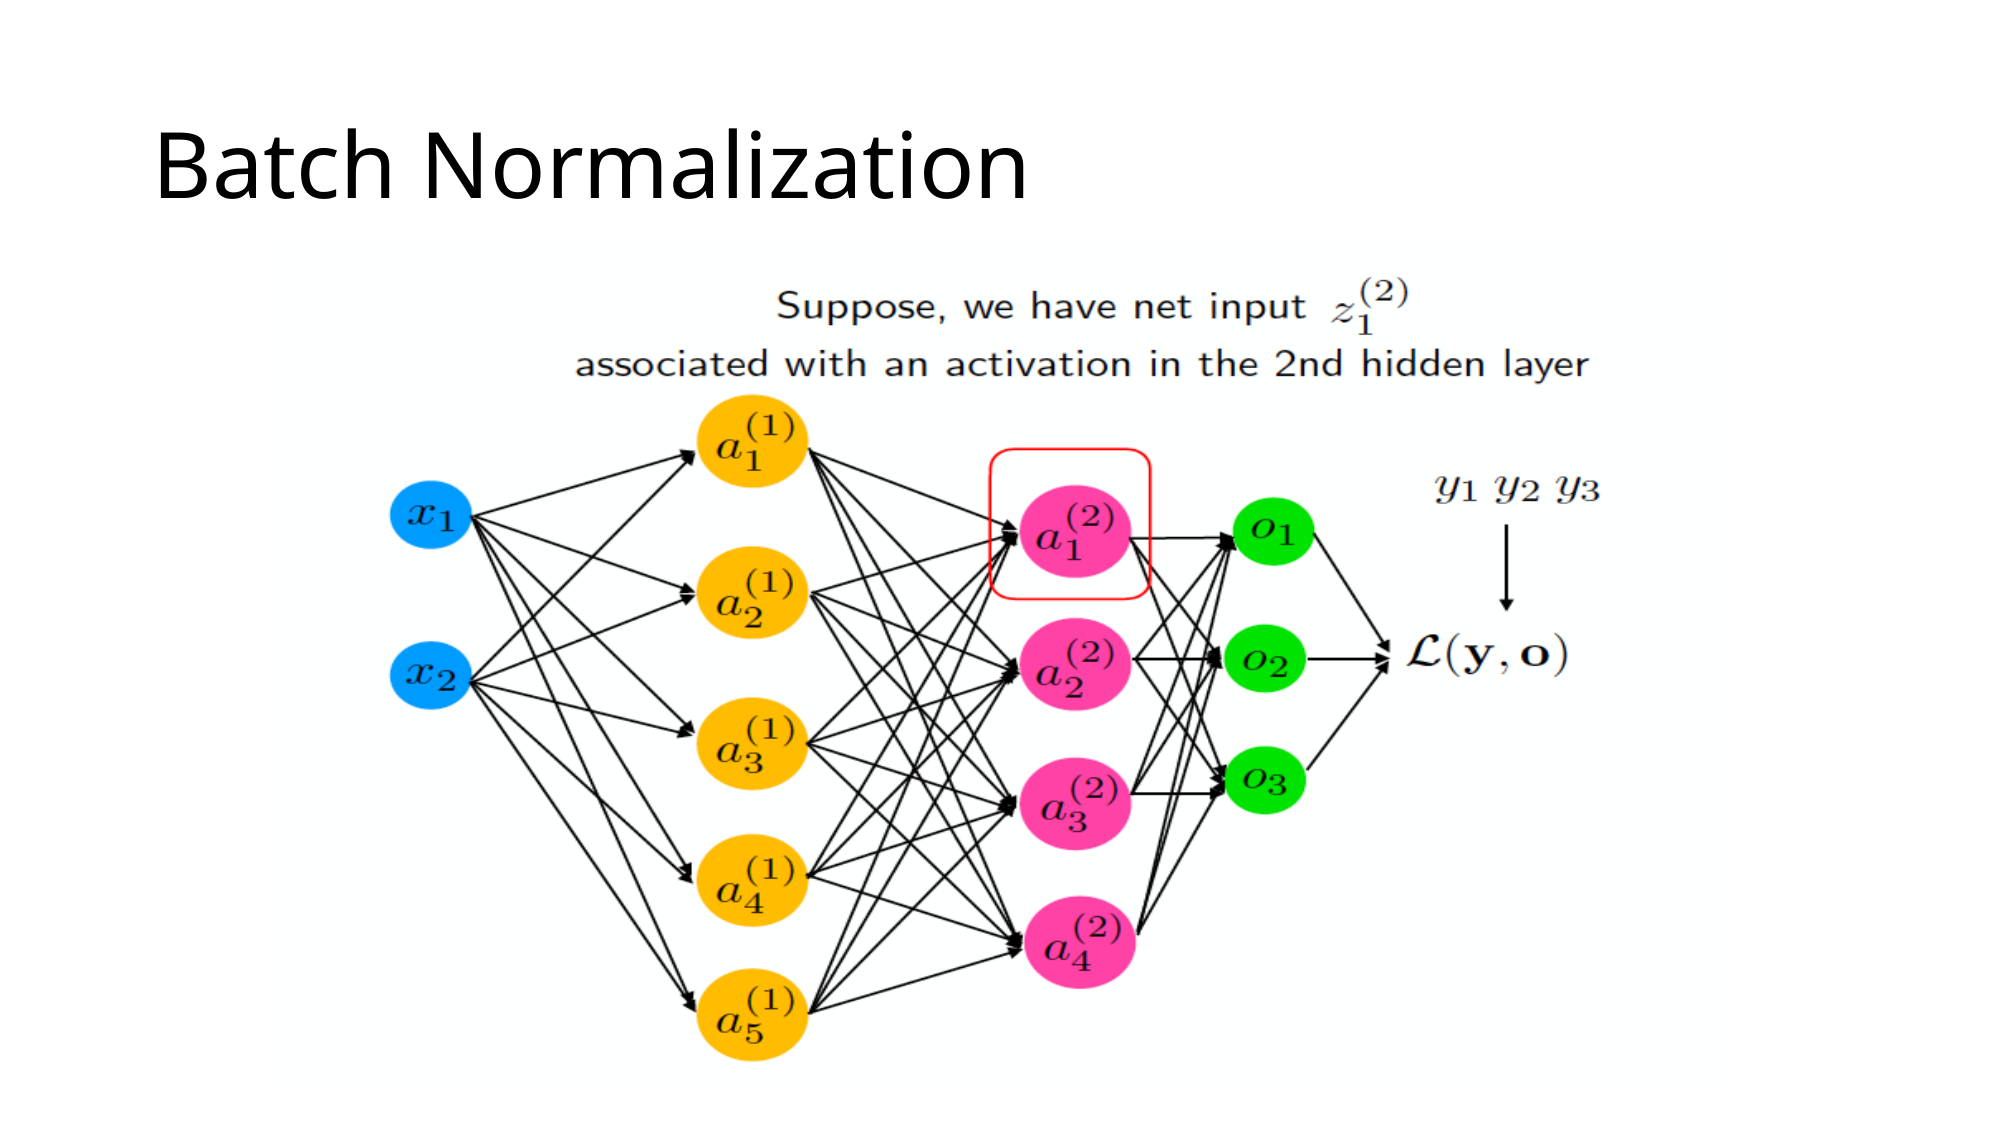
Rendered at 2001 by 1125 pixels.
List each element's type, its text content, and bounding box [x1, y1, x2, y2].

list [273, 243, 1727, 1082]
title Batch Normalization [137, 59, 1863, 278]
